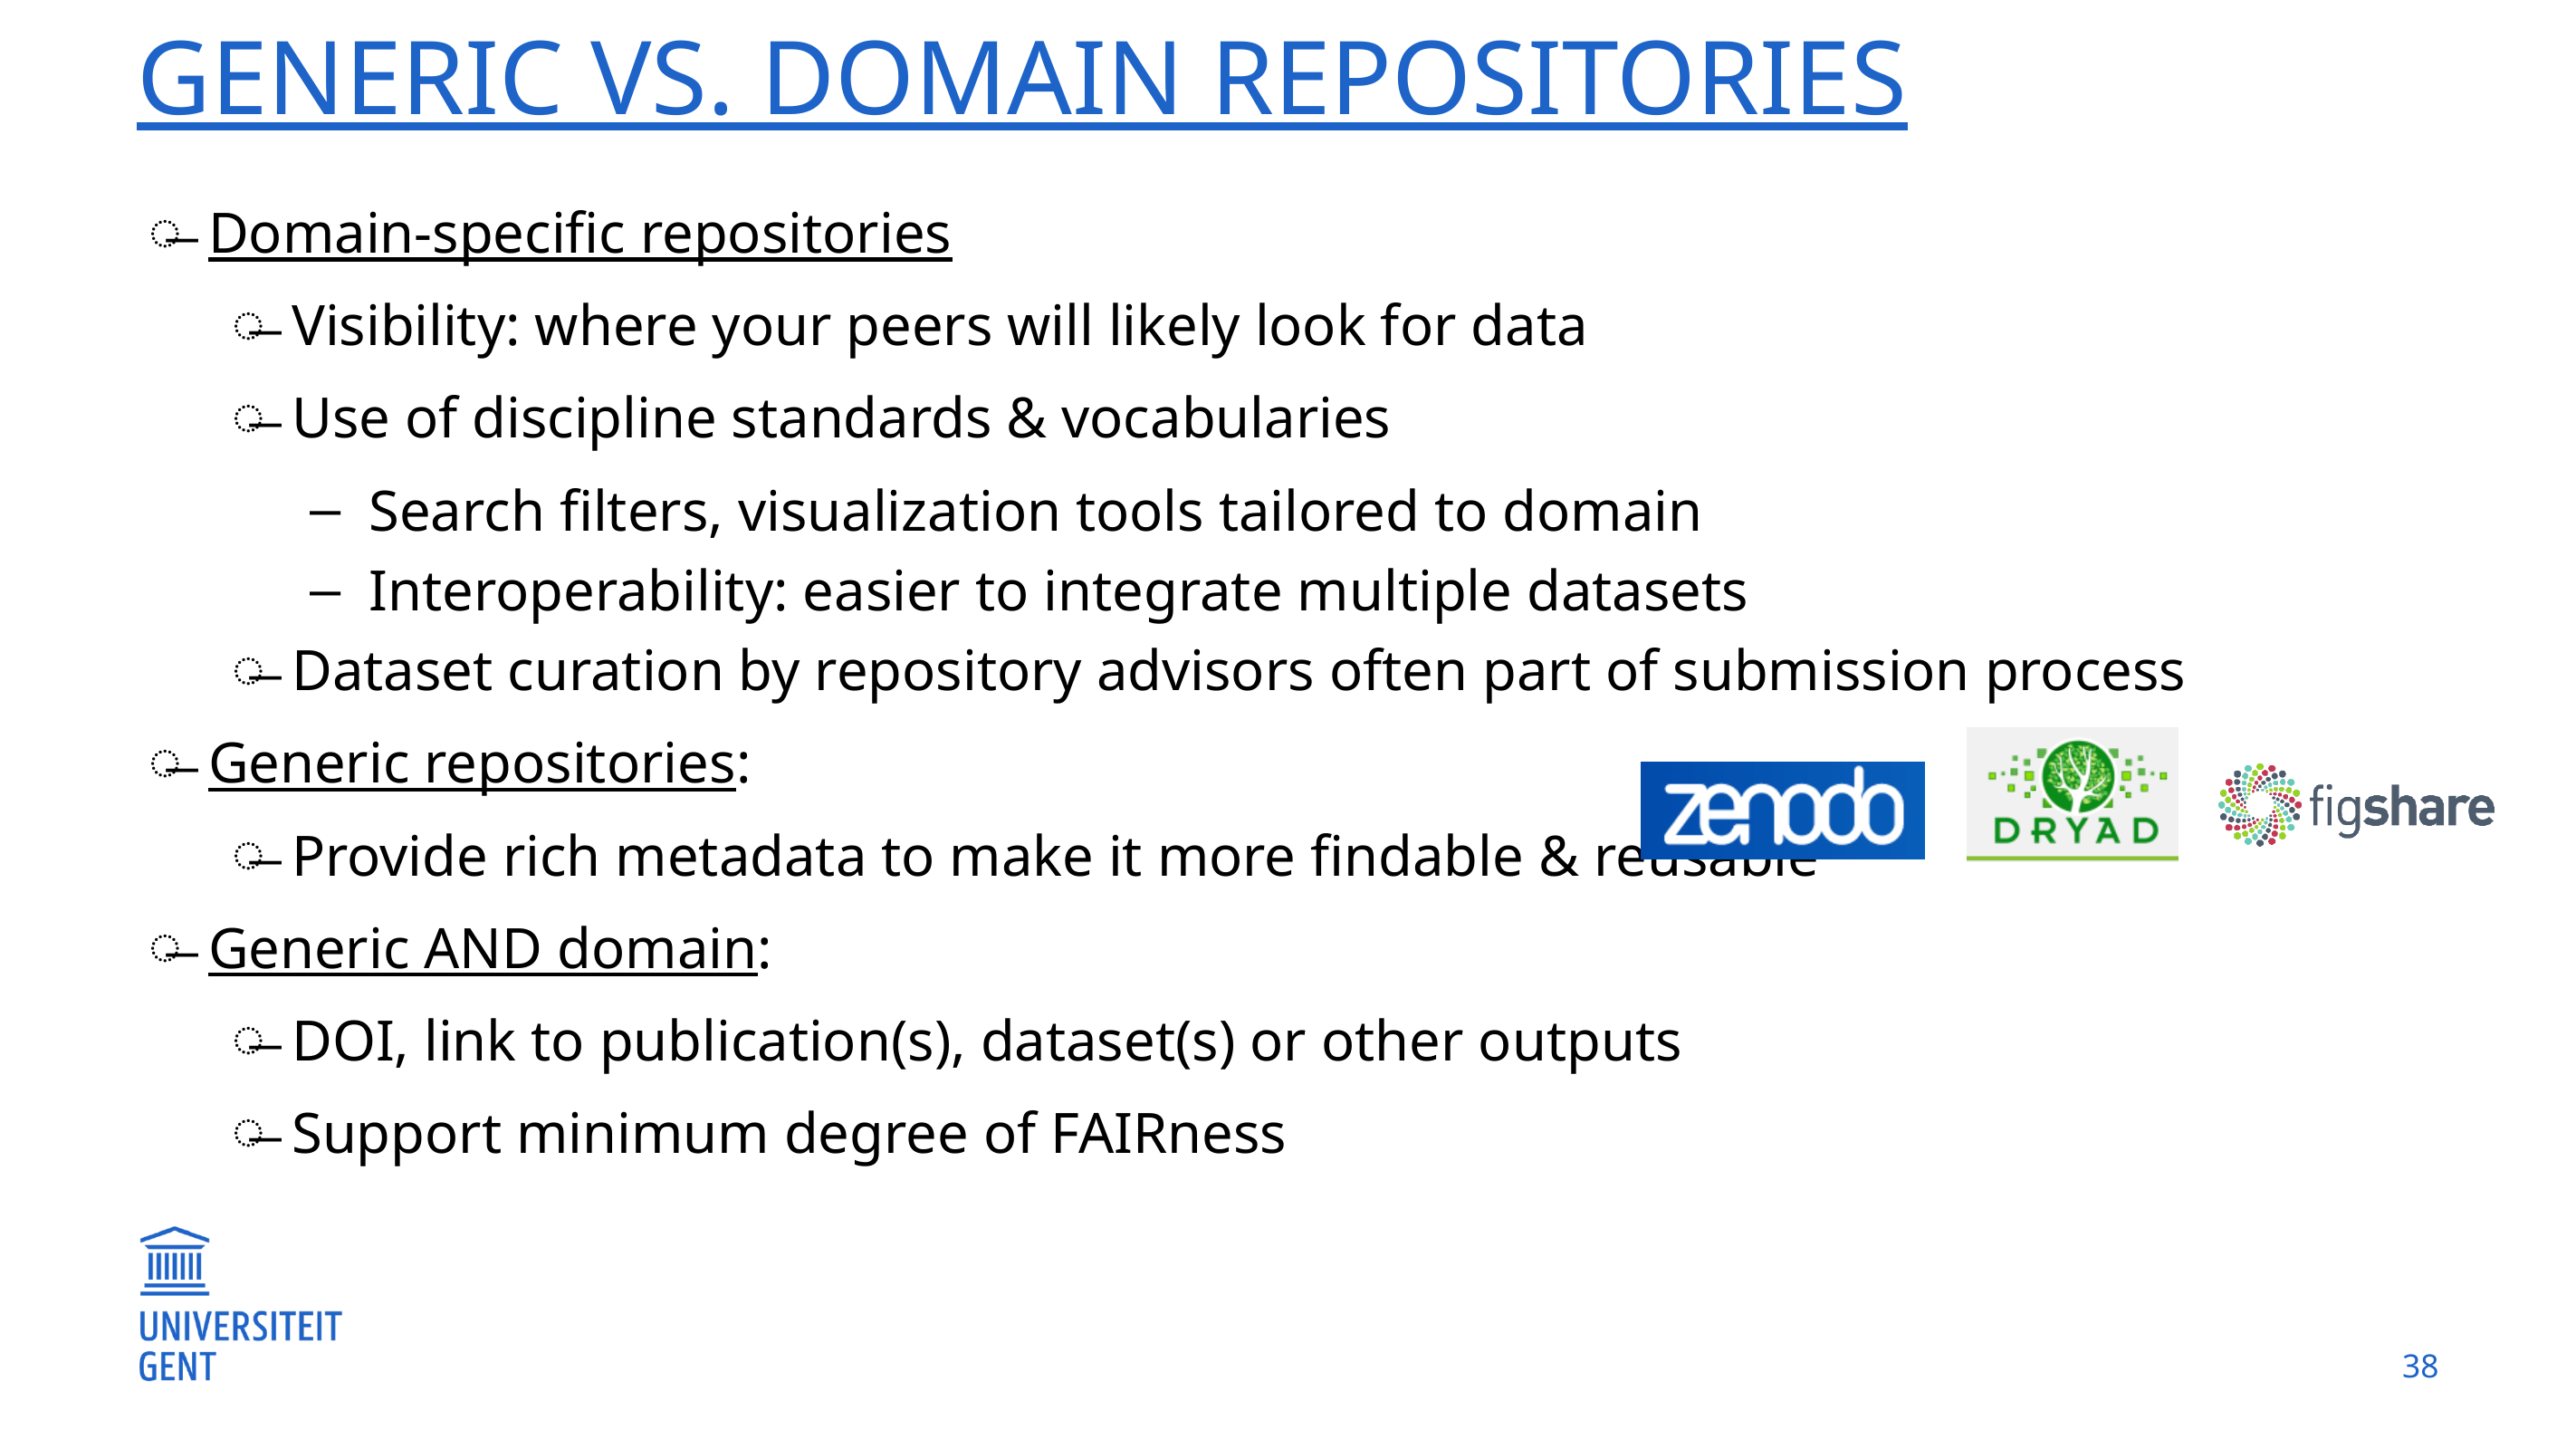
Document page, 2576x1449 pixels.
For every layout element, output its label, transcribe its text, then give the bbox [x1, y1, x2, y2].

picture [72, 1174, 415, 1449]
title Generic vs. domain repositories [123, 20, 2456, 149]
picture [1641, 762, 1925, 859]
slide_number 38 [2315, 1329, 2453, 1407]
list Domain-specific repositories Visibility: where your peers will likely look for data Use of discipline standards & vocabularies Search filters, visualization tools tailored to domain Interoperability: easier to integrate multiple datasets Dataset curation by repository advisors often part of submission process Generic repositories: Provide rich metadata to make it more findable & reusable Generic AND domain: DOI, link to publication(s), dataset(s) or other outputs Support minimum degree of FAIRness [124, 177, 2456, 1173]
picture [1967, 727, 2179, 863]
picture [2217, 762, 2495, 848]
